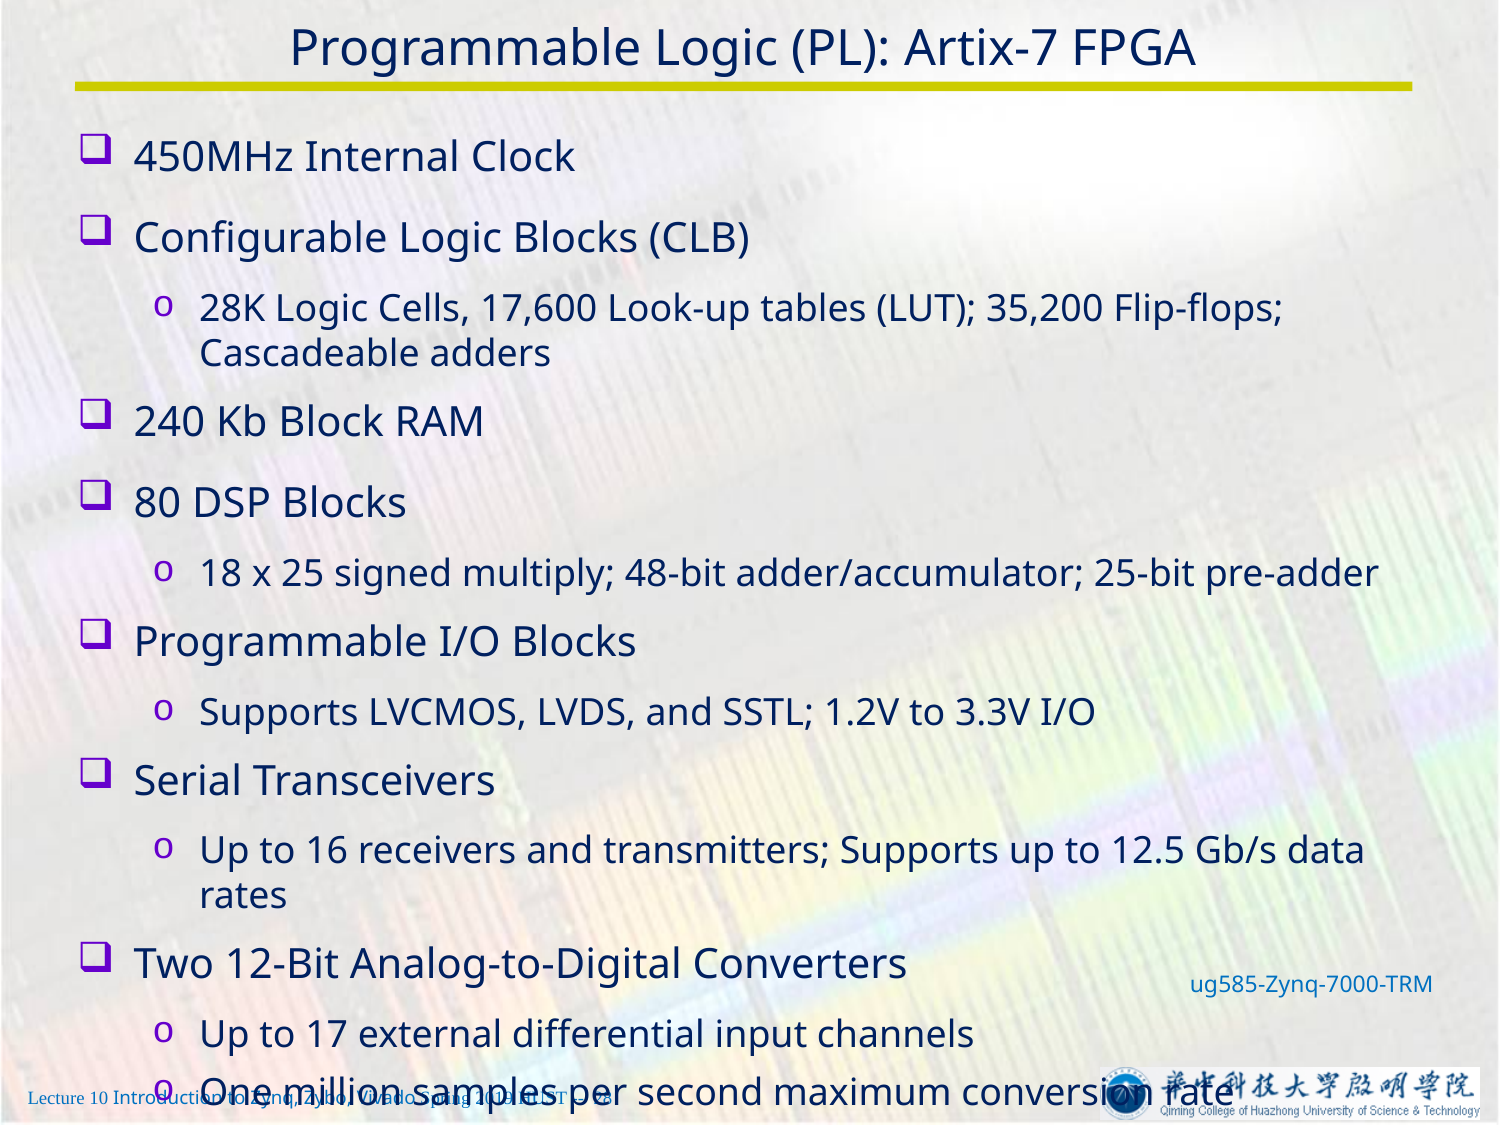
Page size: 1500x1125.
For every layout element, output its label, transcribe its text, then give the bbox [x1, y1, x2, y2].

text_box ug585-Zynq-7000-TRM [1174, 962, 1449, 1005]
picture [0, 0, 1500, 1125]
title Programmable Logic (PL): Artix-7 FPGA [30, 17, 1456, 80]
list 450MHz Internal Clock Configurable Logic Blocks (CLB) 28K Logic Cells, 17,600 Look-up tables (LUT); 35,200 Flip-flops; Cascadeable adders 240 Kb Block RAM 80 DSP Blocks 18 x 25 signed multiply; 48-bit adder/accumulator; 25-bit pre-adder Programmable I/O Blocks Supports LVCMOS, LVDS, and SSTL; 1.2V to 3.3V I/O Serial Transceivers Up to 16 receivers and transmitters; Supports up to 12.5 Gb/s data rates Two 12-Bit Analog-to-Digital Converters Up to 17 external differential input channels One million samples per second maximum conversion rate [62, 122, 1450, 1060]
